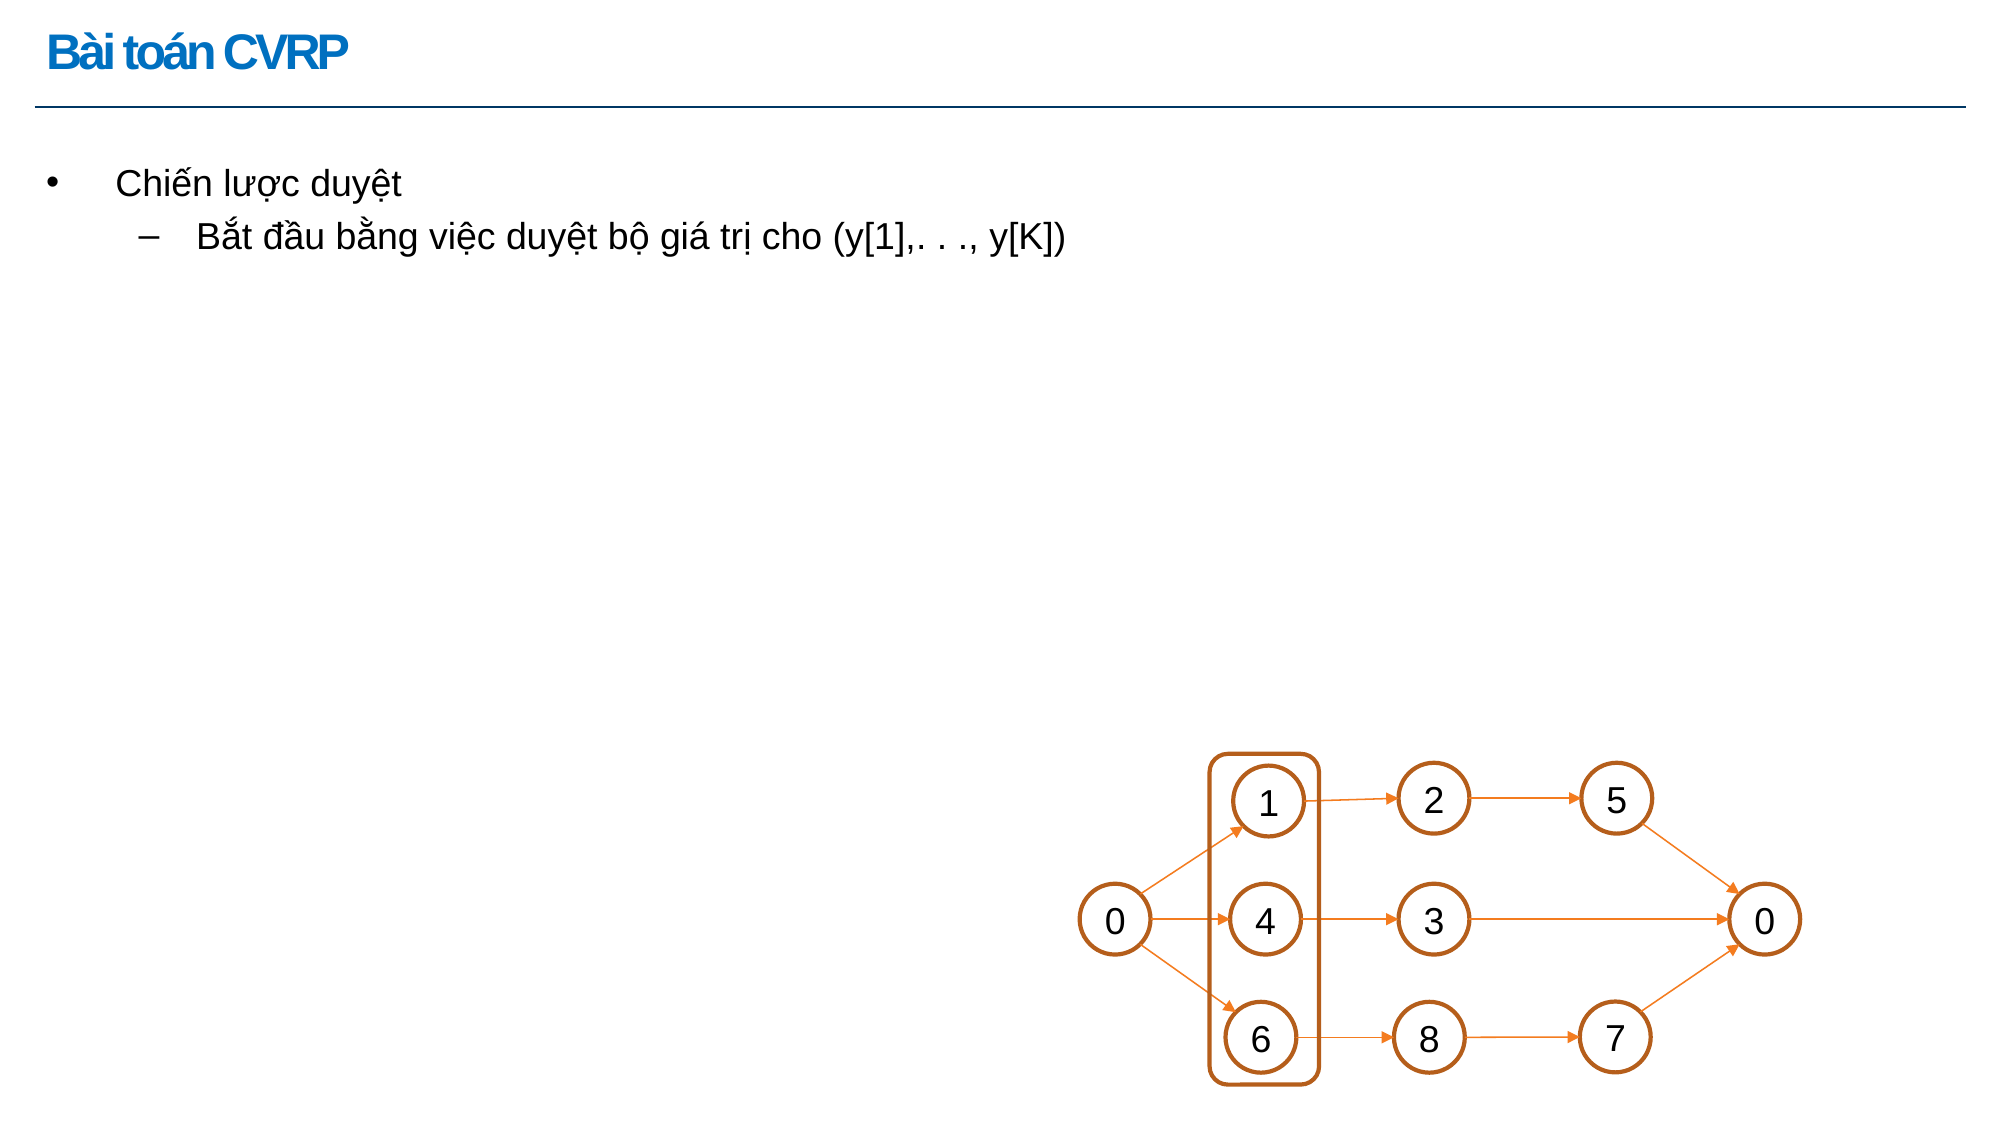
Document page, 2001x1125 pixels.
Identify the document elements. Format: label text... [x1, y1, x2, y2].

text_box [1139, 943, 1237, 1013]
text_box 2 [1396, 760, 1472, 836]
title Bài toán CVRP [31, 11, 1592, 103]
text_box 5 [1579, 760, 1655, 836]
text_box 0 [1727, 881, 1803, 957]
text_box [1641, 823, 1740, 895]
text_box 3 [1396, 881, 1472, 957]
text_box 7 [1577, 999, 1653, 1075]
text_box [1207, 751, 1322, 1087]
text_box 8 [1391, 999, 1467, 1075]
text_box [1303, 797, 1399, 802]
text_box 0 [1077, 881, 1153, 957]
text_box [1139, 825, 1244, 895]
text_box Chiến lược duyệt Bắt đầu bằng việc duyệt bộ giá trị cho (y[1],. . ., y[K]) [31, 151, 1966, 973]
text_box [1640, 943, 1740, 1013]
